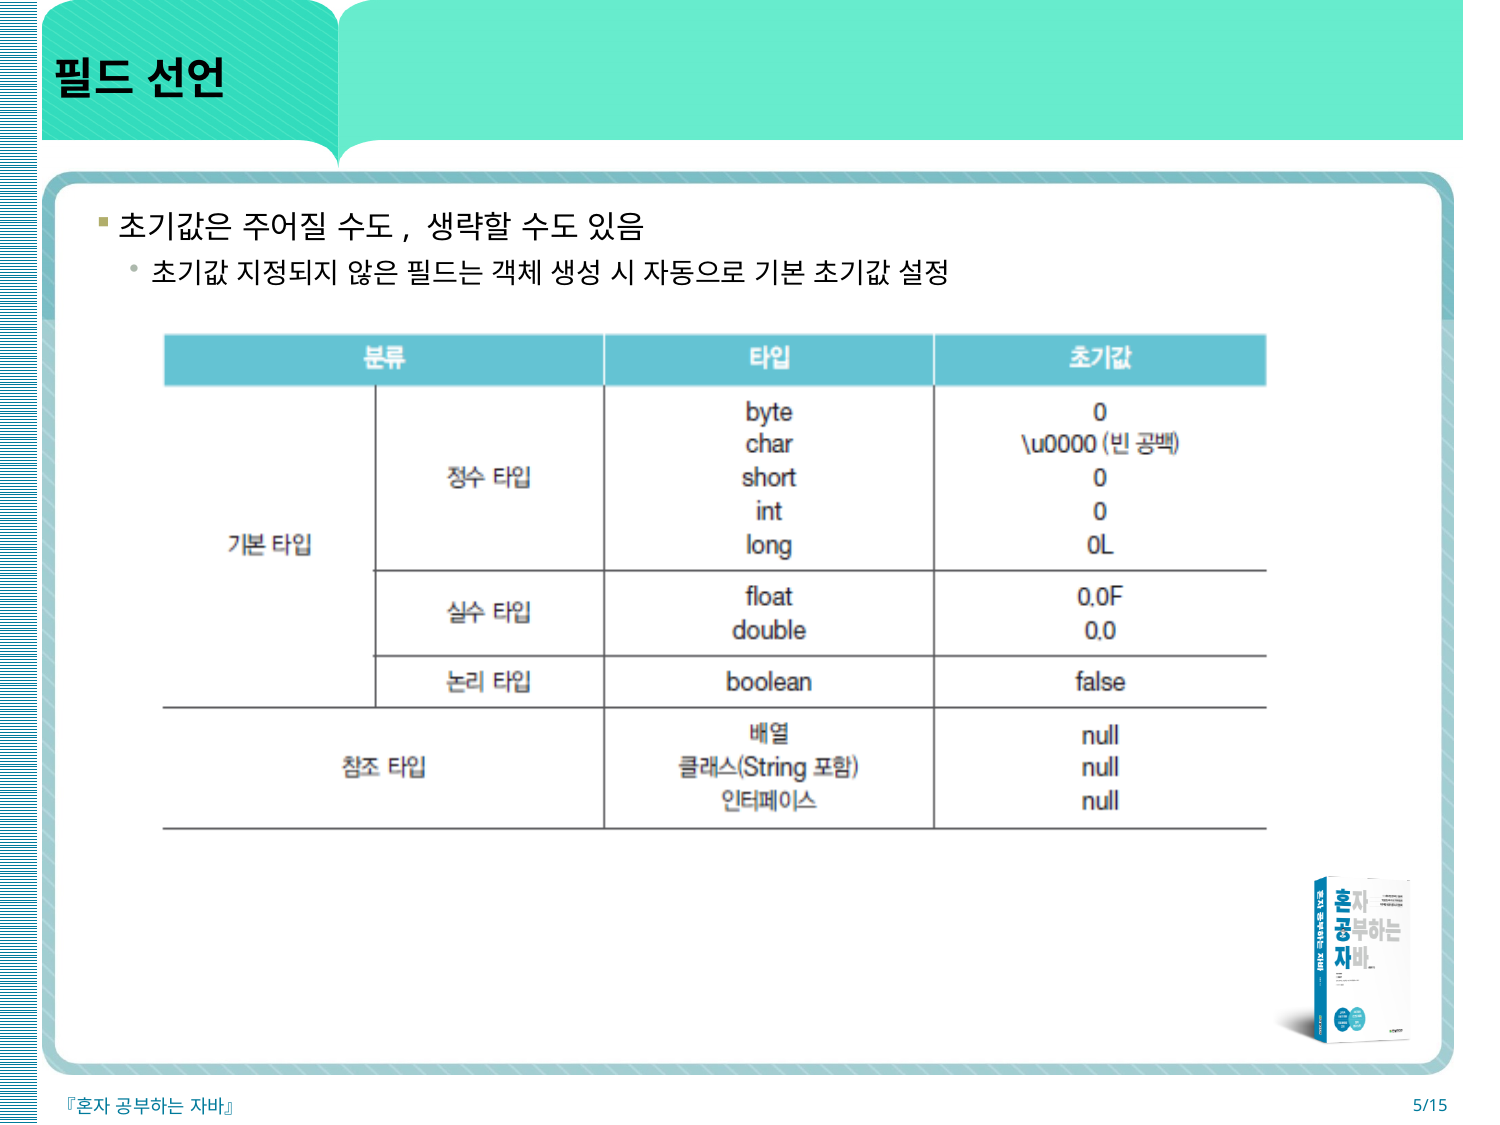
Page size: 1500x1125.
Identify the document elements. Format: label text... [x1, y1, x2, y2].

picture [225, 1102, 232, 1115]
picture [116, 1102, 131, 1107]
title 필드 선언 [39, 42, 1280, 138]
list 초기값은 주어질 수도, 생략할 수도 있음 초기값 지정되지 않은 필드는 객체 생성 시 자동으로 기본 초기값 설정 [37, 152, 1463, 1091]
picture [153, 324, 1280, 846]
picture [42, 0, 1463, 152]
picture [1243, 797, 1488, 1122]
picture [68, 1097, 75, 1110]
